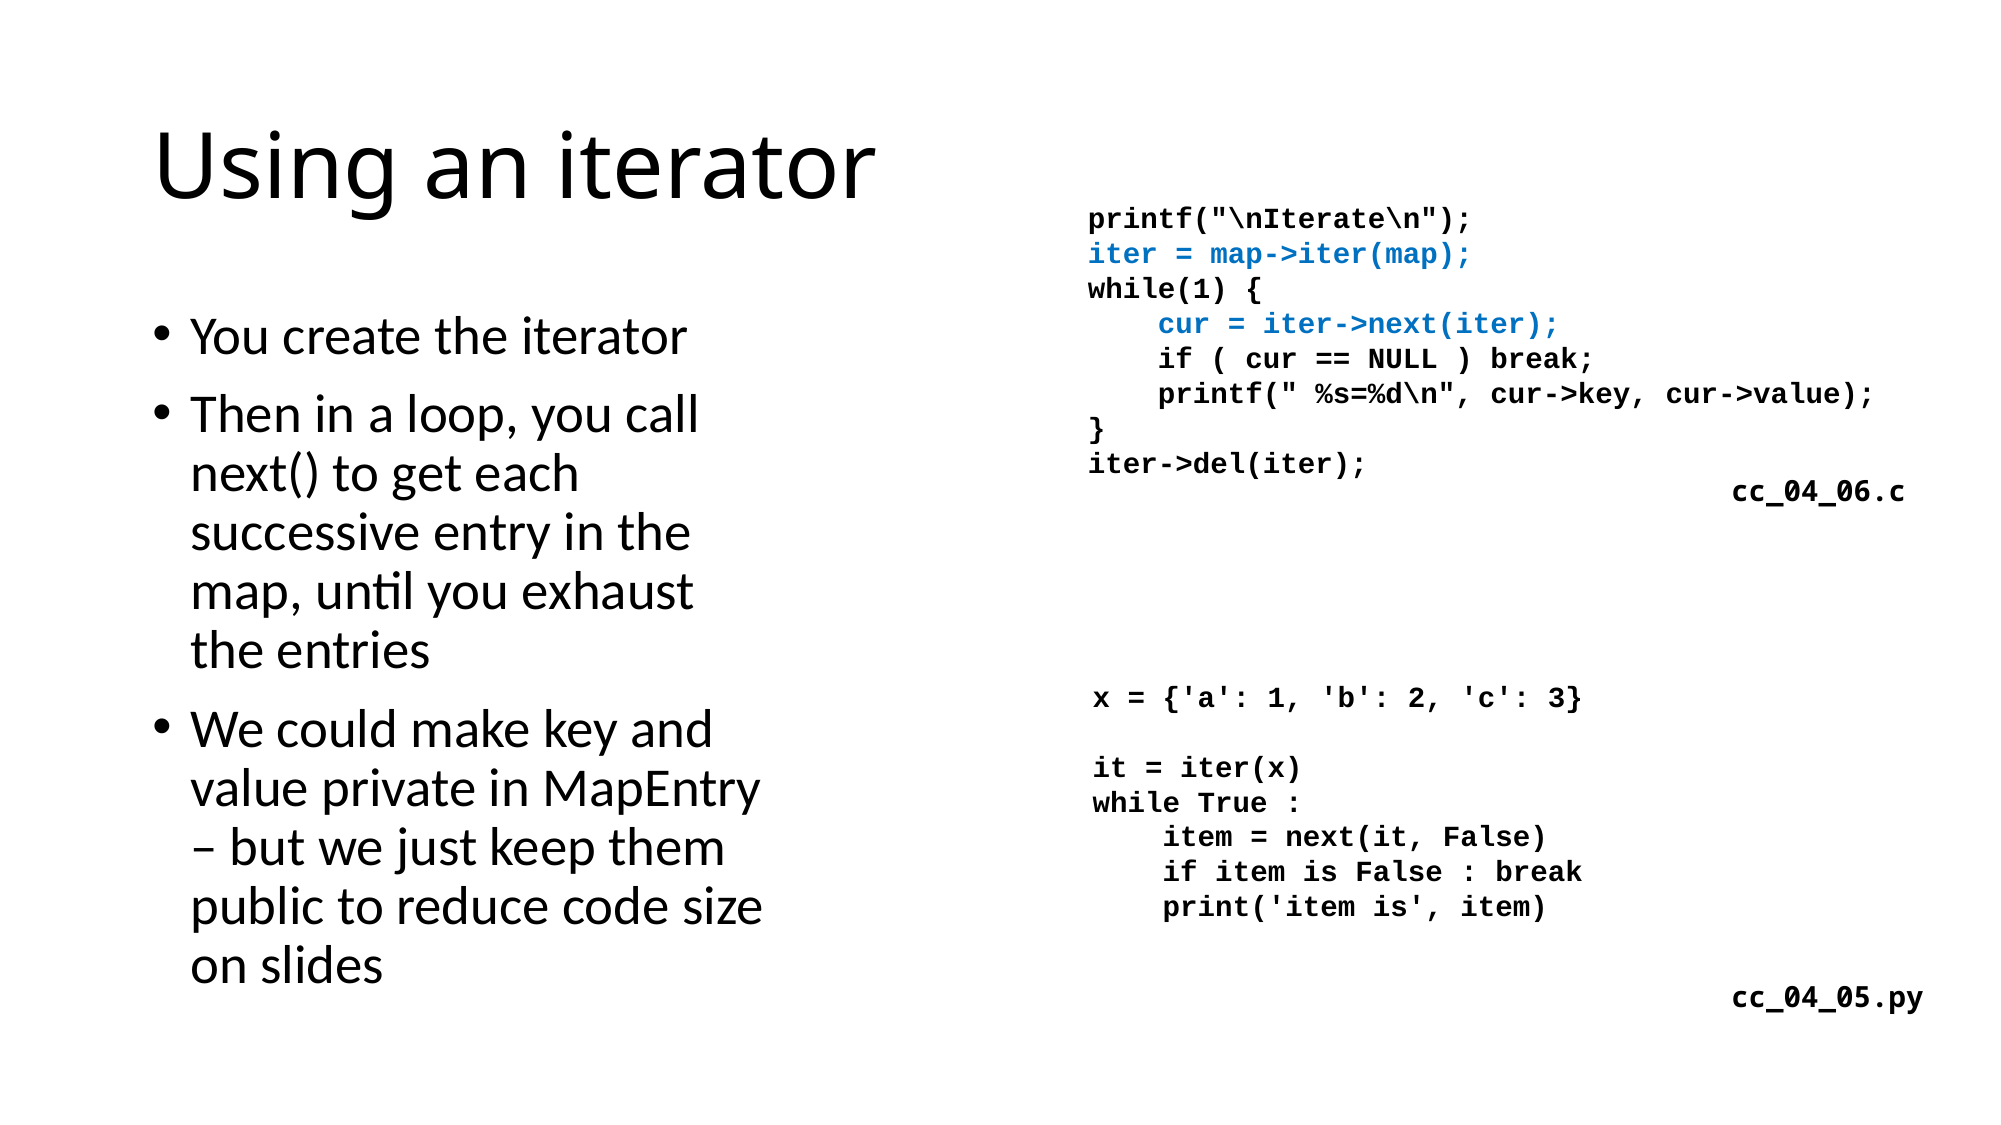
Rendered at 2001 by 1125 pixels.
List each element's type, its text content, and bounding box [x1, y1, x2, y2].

text_box x = {'a': 1, 'b': 2, 'c': 3} it = iter(x) while True : item = next(it, False) if item is False : break print('item is', item) [1077, 670, 1598, 931]
list You create the iterator Then in a loop, you call next() to get each successive entry in the map, until you exhaust the entries We could make key and value private in MapEntry – but we just keep them public to reduce code size on slides [137, 299, 793, 1014]
text_box printf("\nIterate\n"); iter = map->iter(map); while(1) { cur = iter->next(iter); if ( cur == NULL ) break; printf(" %s=%d\n", cur->key, cur->value); } iter->del(iter); [1003, 191, 1891, 487]
text_box cc_04_06.c [1716, 464, 1990, 515]
text_box cc_04_05.py [1716, 971, 1990, 1021]
title Using an iterator [137, 59, 1000, 278]
